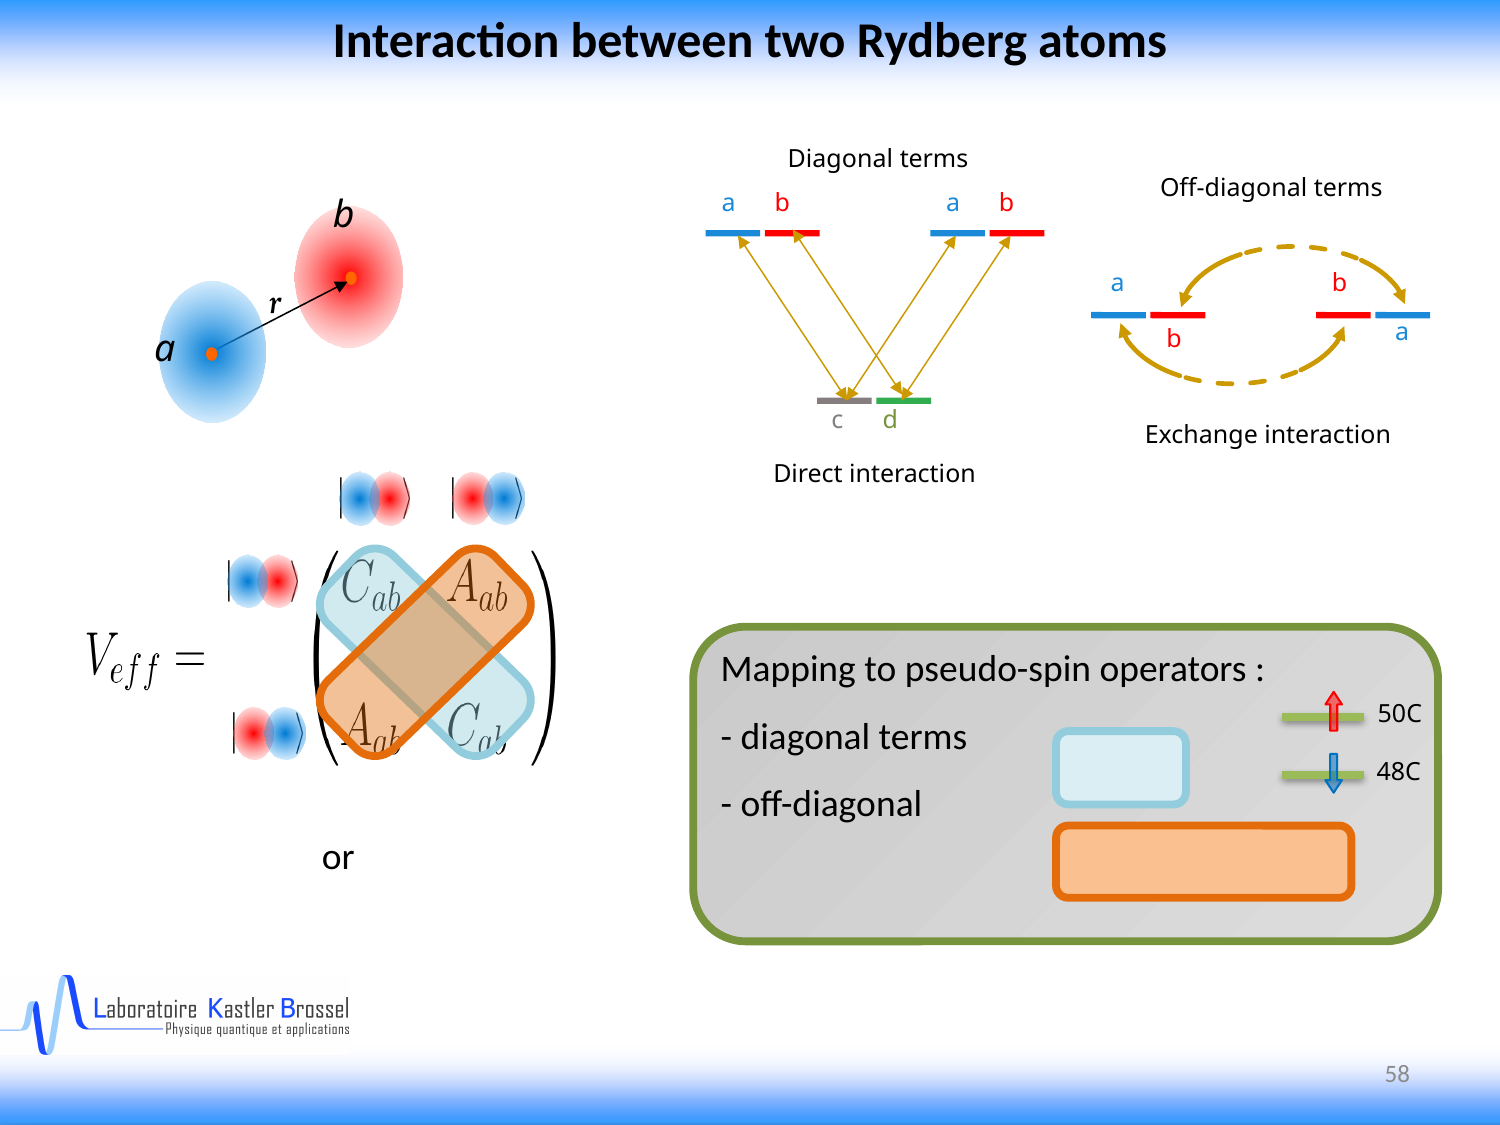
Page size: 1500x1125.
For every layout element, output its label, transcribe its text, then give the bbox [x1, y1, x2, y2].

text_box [152, 183, 402, 423]
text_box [233, 706, 305, 760]
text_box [452, 471, 524, 525]
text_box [1084, 163, 1436, 458]
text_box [693, 614, 1445, 942]
slide_number 58 [1074, 1042, 1425, 1103]
text_box [461, 544, 490, 548]
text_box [339, 471, 410, 525]
text_box [360, 544, 390, 548]
picture [0, 76, 1500, 1125]
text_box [687, 134, 1069, 496]
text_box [227, 554, 298, 608]
title Interaction between two Rydberg atoms [0, 0, 1500, 76]
